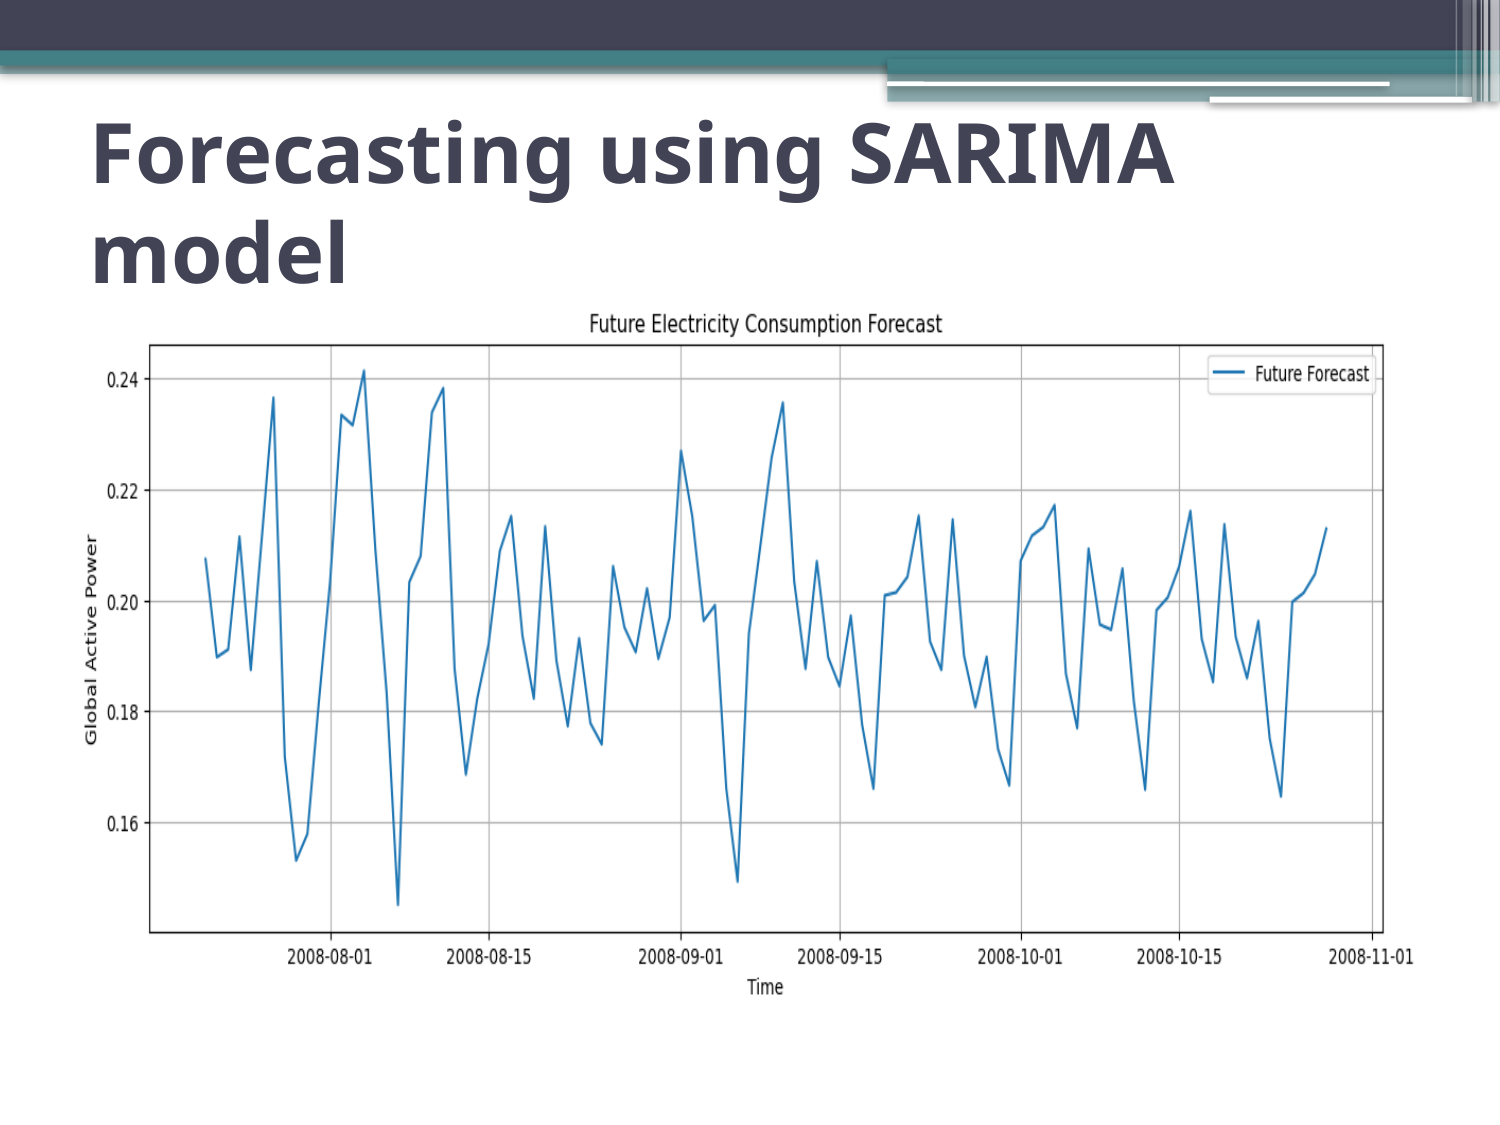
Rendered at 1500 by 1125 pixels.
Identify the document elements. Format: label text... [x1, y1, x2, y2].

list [74, 299, 1426, 1013]
title Forecasting using SARIMA model [75, 112, 1425, 288]
